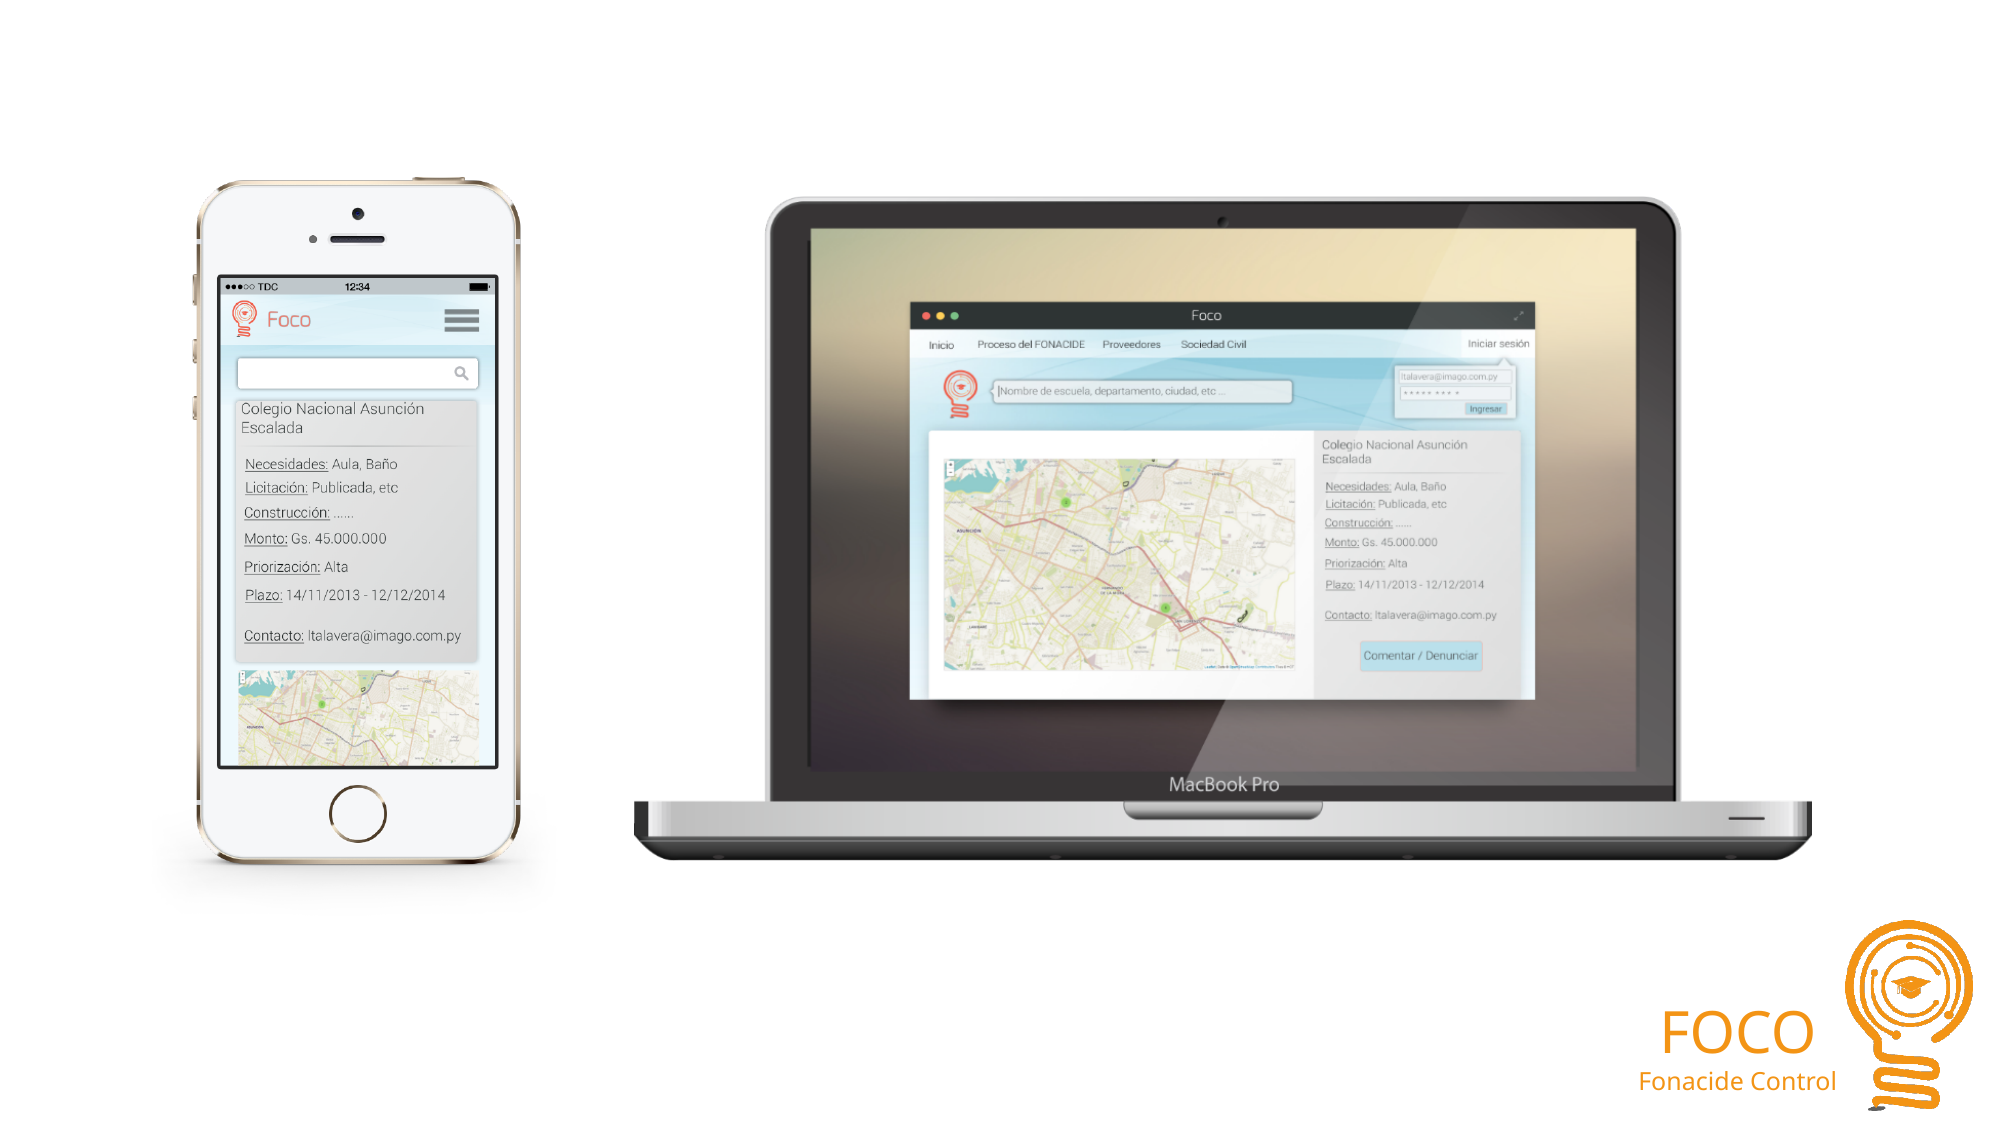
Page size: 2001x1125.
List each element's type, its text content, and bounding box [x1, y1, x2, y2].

picture [138, 121, 576, 921]
picture [634, 196, 1812, 862]
text_box FOCO Fonacide Control [1503, 987, 1839, 1103]
picture [1844, 919, 1973, 1111]
